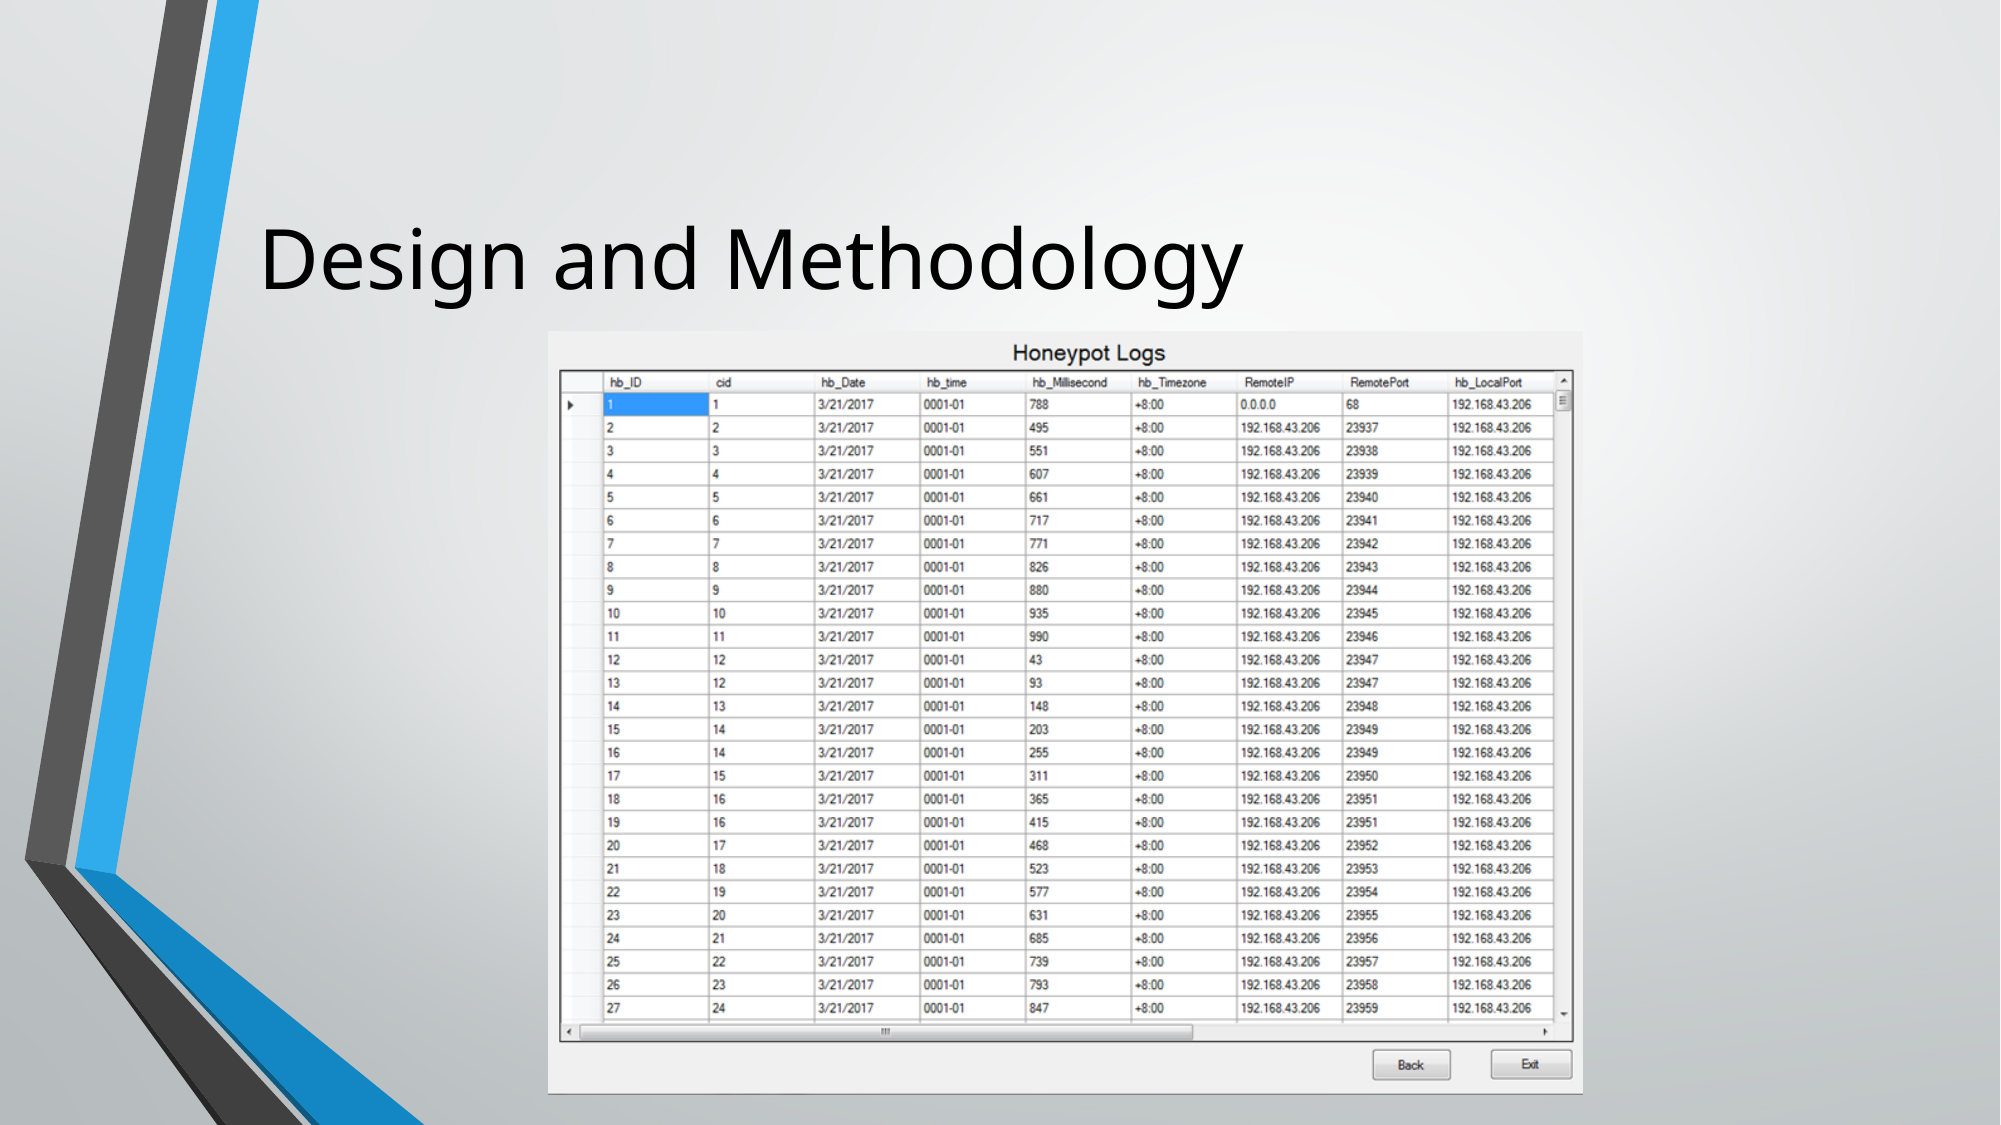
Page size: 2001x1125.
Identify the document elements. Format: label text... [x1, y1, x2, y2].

picture [548, 330, 1583, 1096]
title Design and Methodology [243, 112, 1887, 400]
